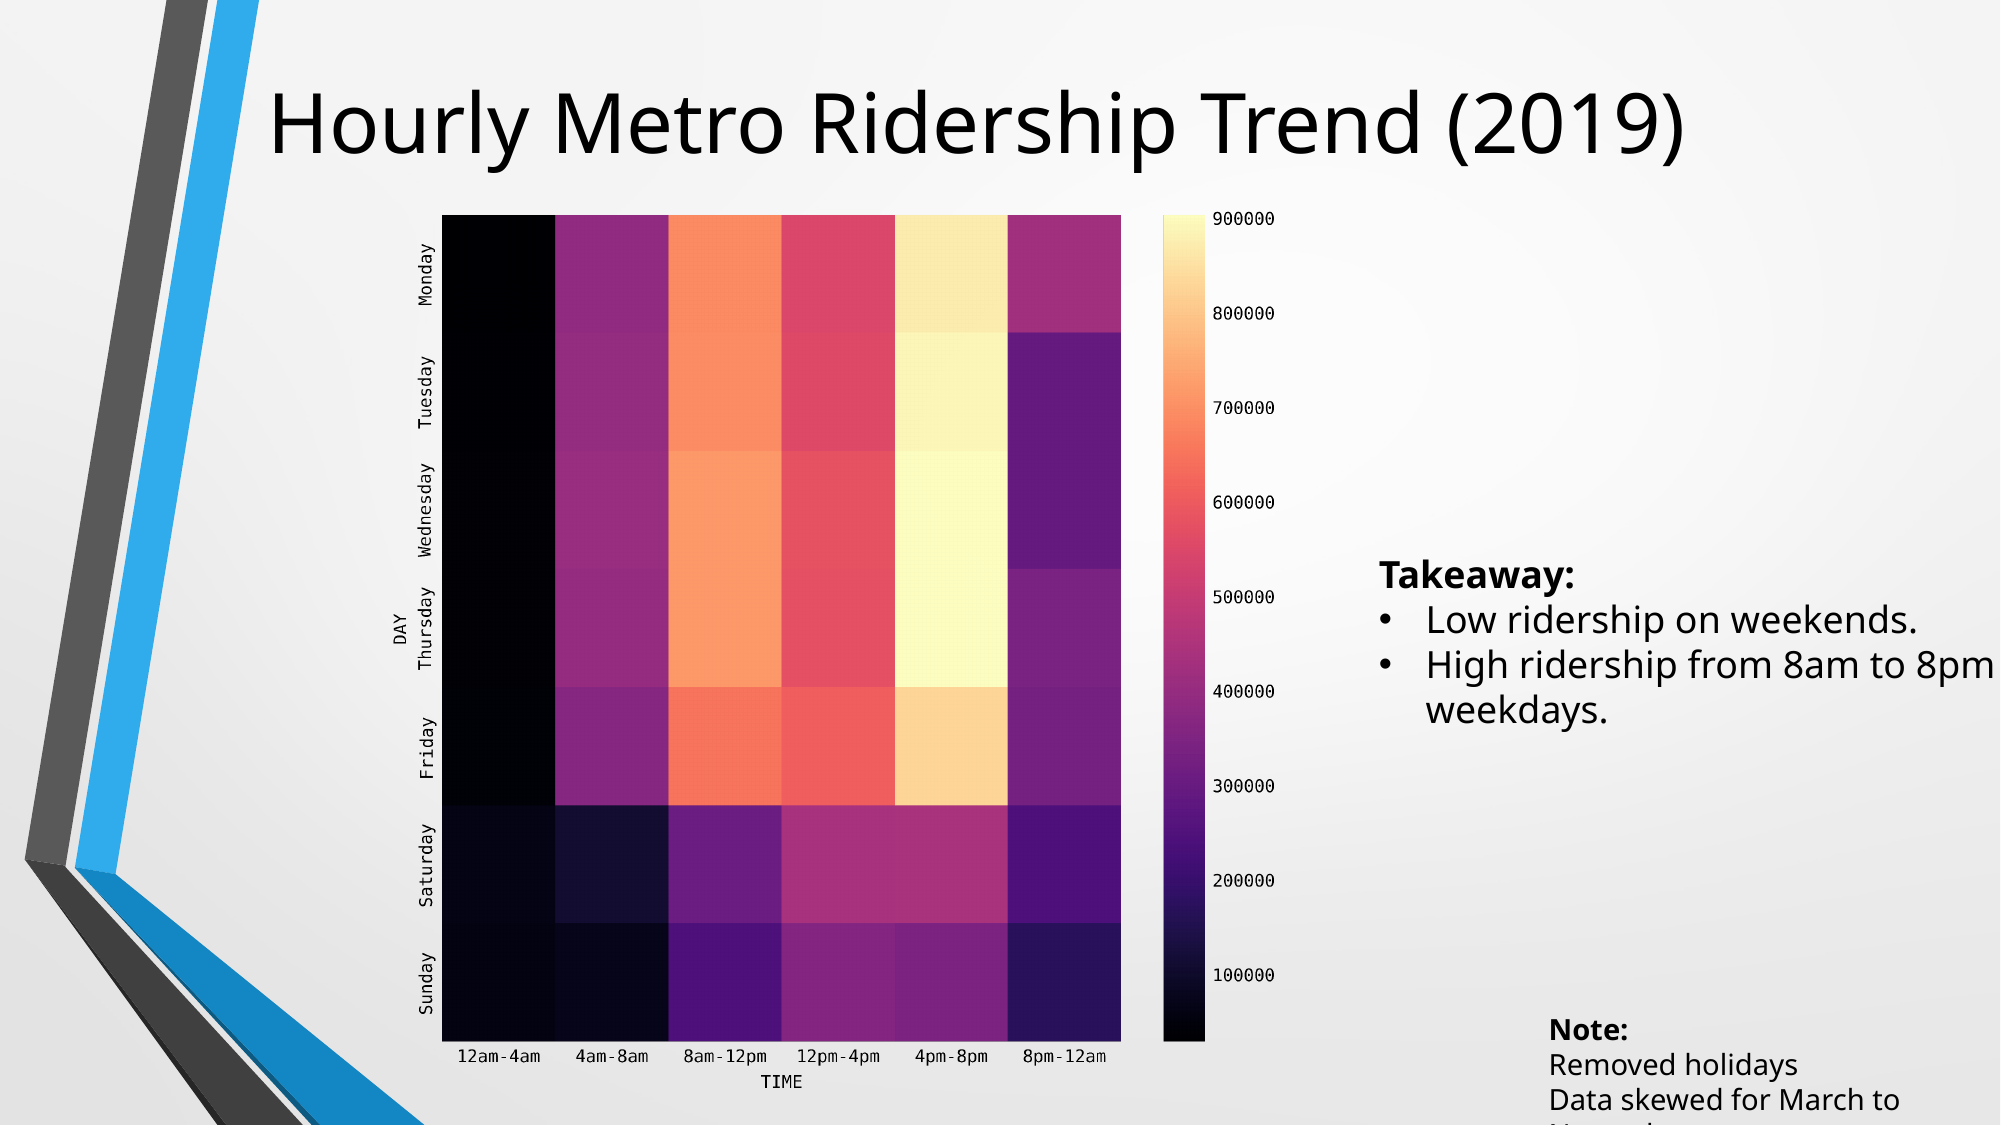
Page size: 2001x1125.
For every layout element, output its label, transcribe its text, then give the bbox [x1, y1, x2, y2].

text_box Takeaway: Low ridership on weekends. High ridership from 8am to 8pm on weekdays. [1400, 543, 2000, 739]
text_box Note: Removed holidays Data skewed for March to November [1533, 1003, 2000, 1125]
title Hourly Metro Ridership Trend (2019) [252, 0, 1897, 264]
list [304, 83, 1400, 1125]
